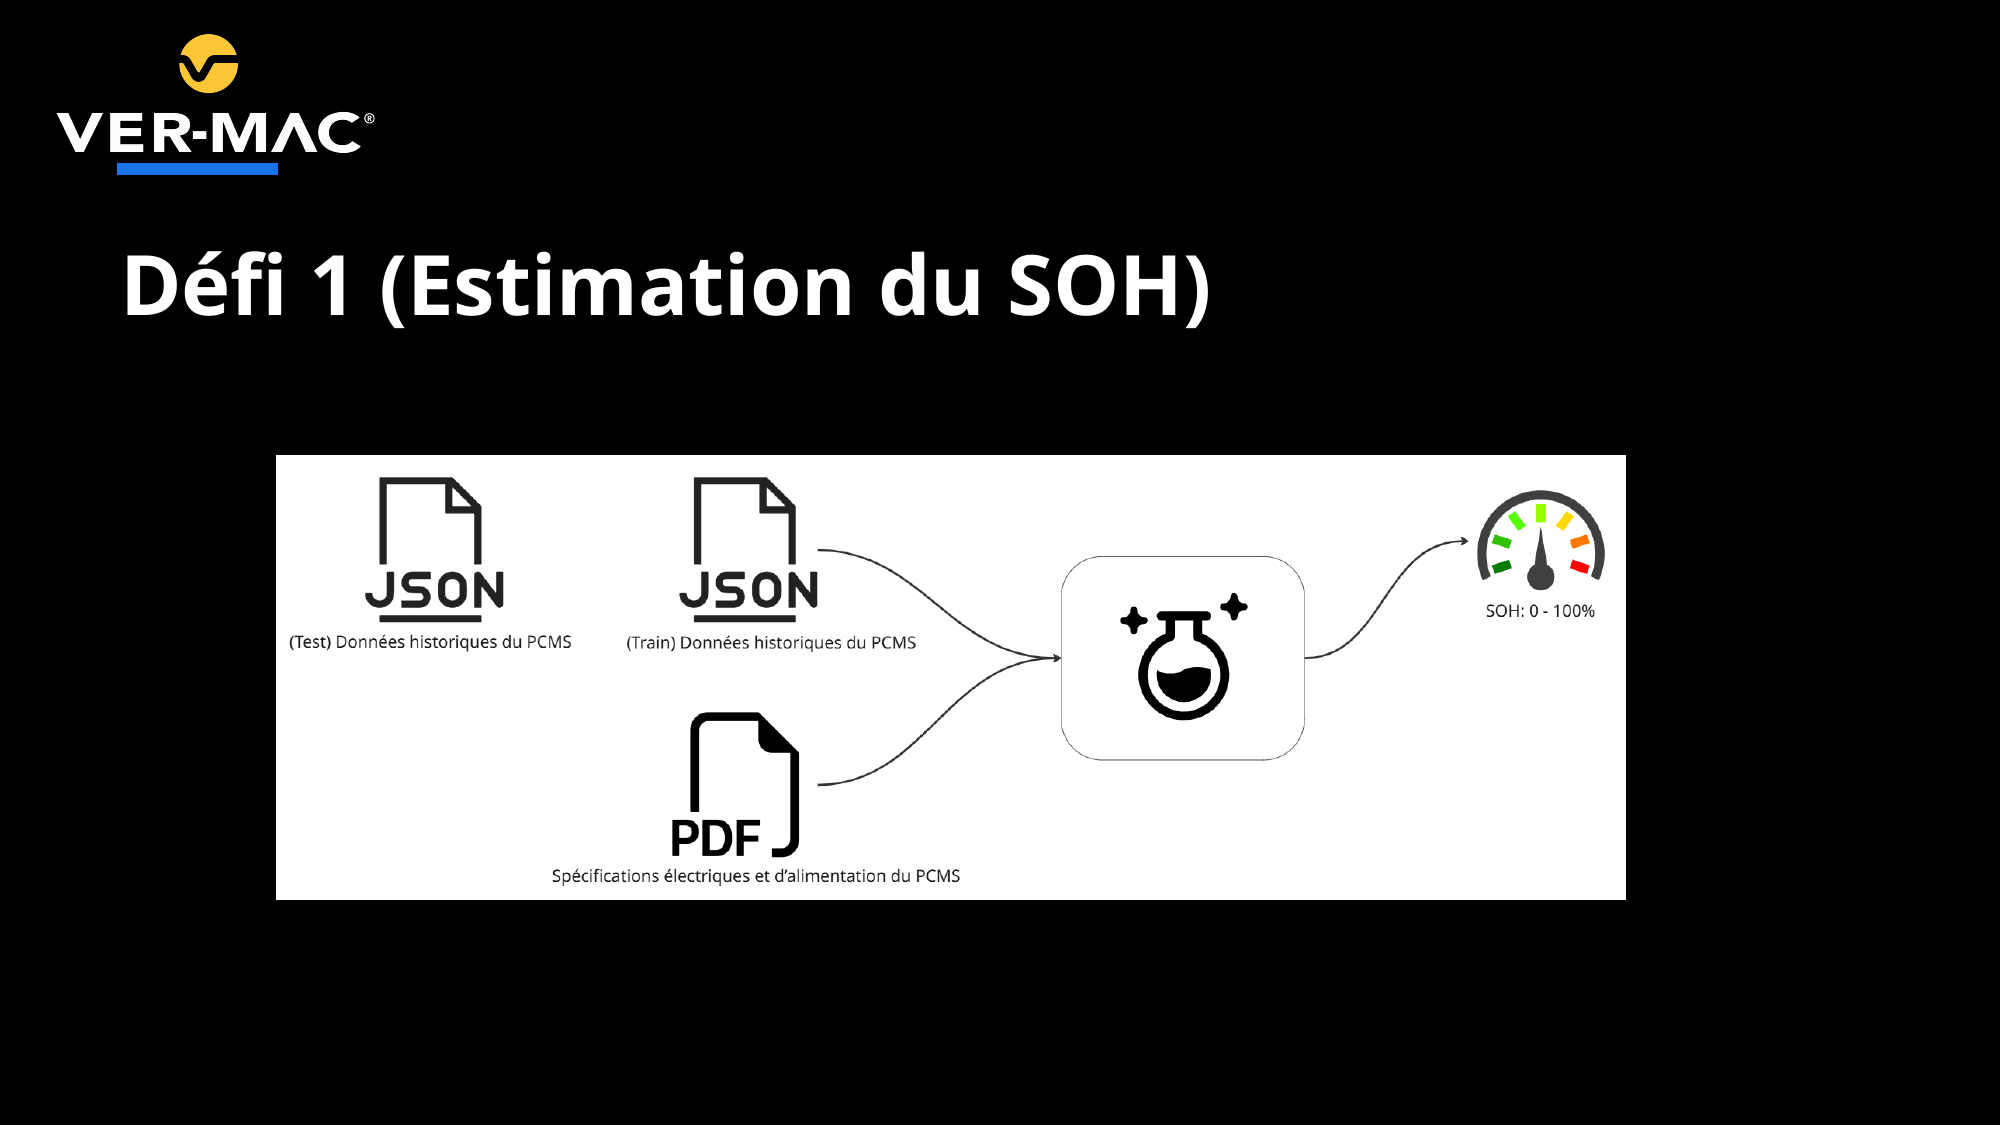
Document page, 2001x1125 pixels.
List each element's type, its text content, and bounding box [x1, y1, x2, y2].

picture [276, 455, 1626, 900]
picture [56, 34, 375, 153]
title Défi 1 (Estimation du SOH) [105, 224, 1892, 405]
